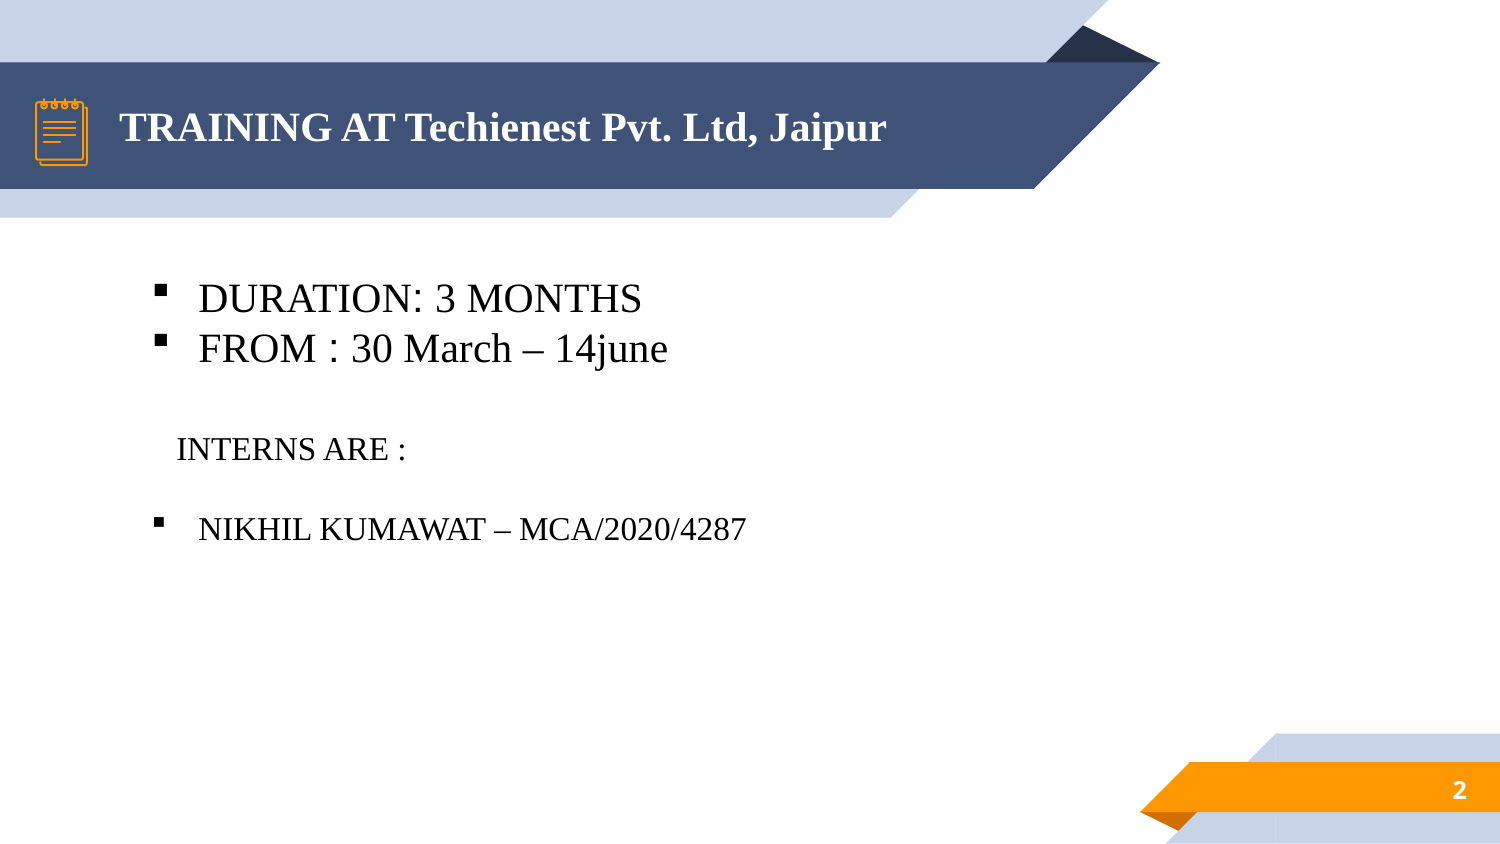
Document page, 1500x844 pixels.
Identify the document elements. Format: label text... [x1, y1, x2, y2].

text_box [35, 98, 88, 166]
slide_number 2 [1237, 765, 1482, 818]
title TRAINING AT Techienest Pvt. Ltd, Jaipur [104, 61, 987, 188]
text_box INTERNS ARE : NIKHIL KUMAWAT – MCA/2020/4287 [136, 419, 1122, 595]
text_box DURATION: 3 MONTHS FROM : 30 March – 14june [136, 263, 703, 419]
